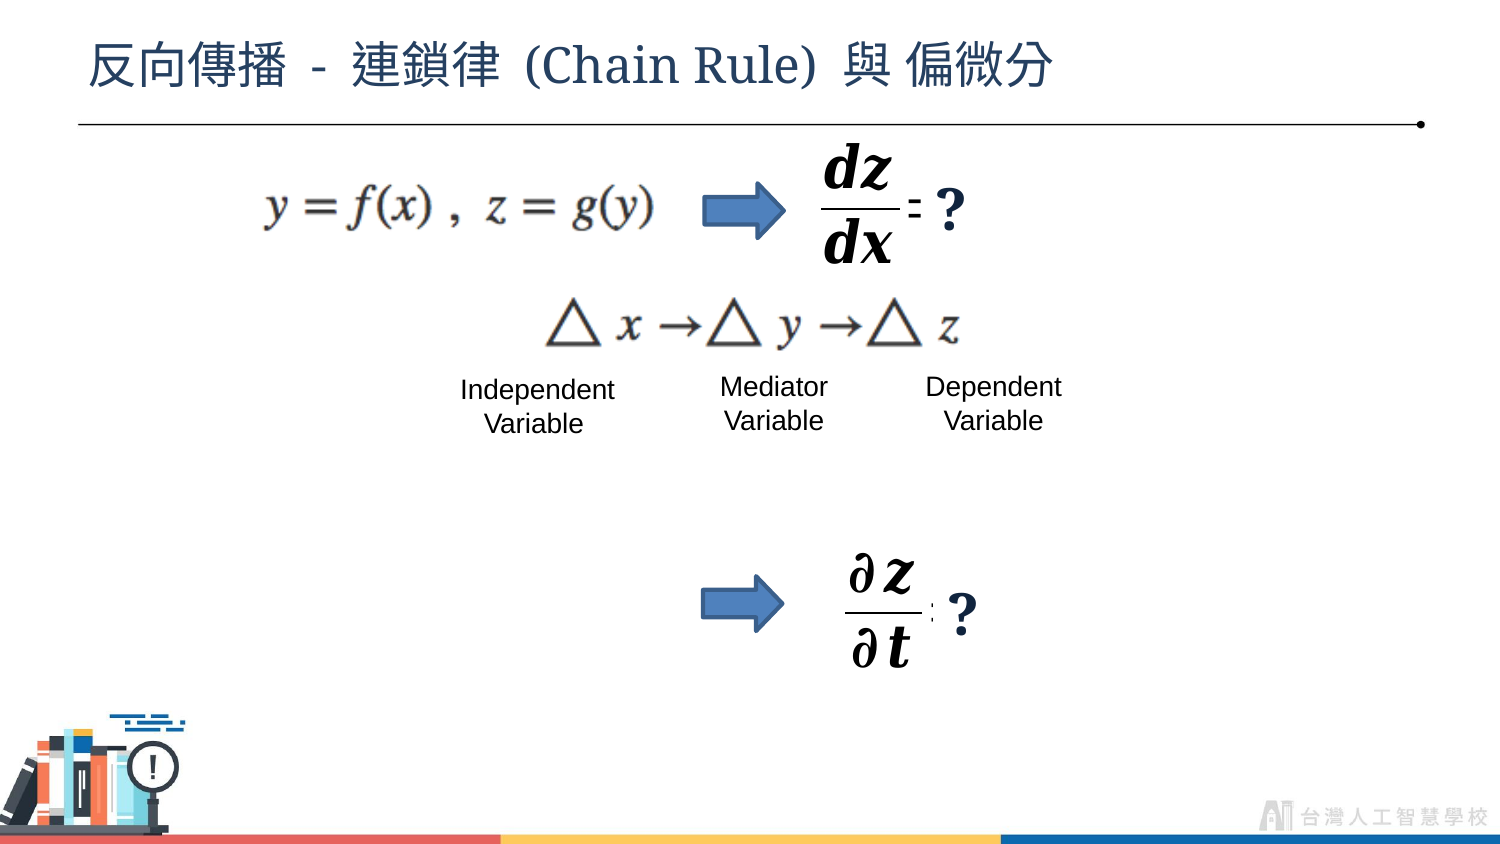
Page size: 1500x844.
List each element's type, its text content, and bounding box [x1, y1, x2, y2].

title 反向傳播 - 連鎖律 (Chain Rule) 與 偏微分 [72, 18, 1409, 117]
text_box [700, 574, 785, 634]
text_box Mediator Variable [696, 365, 851, 423]
picture [0, 0, 1500, 844]
text_box Dependent Variable [910, 357, 1077, 436]
text_box ? [931, 539, 1351, 684]
text_box ? [918, 135, 1183, 280]
text_box Independent Variable [437, 360, 638, 439]
text_box [702, 181, 786, 241]
